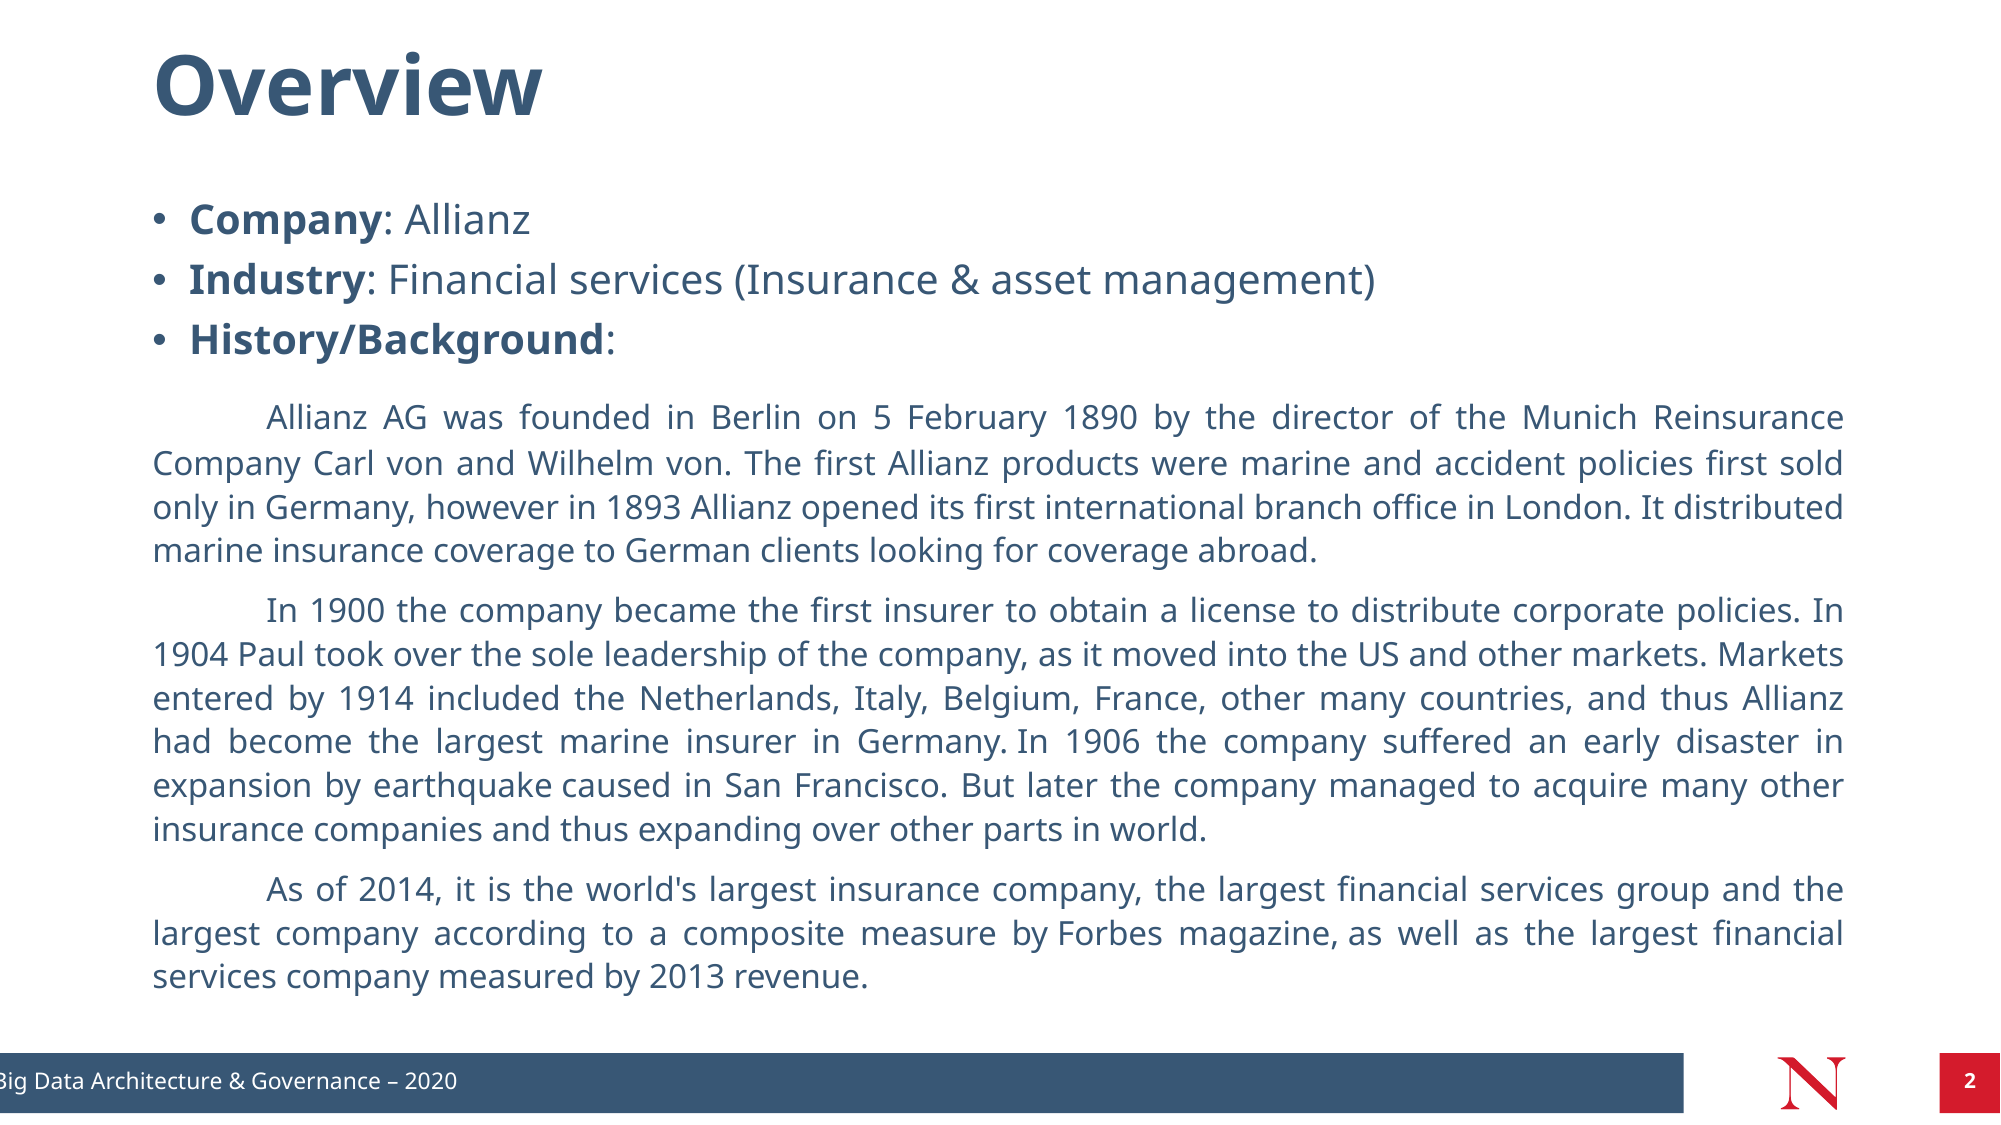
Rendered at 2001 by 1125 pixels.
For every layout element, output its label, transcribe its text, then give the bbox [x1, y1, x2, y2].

picture [1766, 1038, 1857, 1125]
title Overview [137, 24, 1863, 154]
list Company: Allianz Industry: Financial services (Insurance & asset management) History/Background: Allianz AG was founded in Berlin on 5 February 1890 by the director of the Munich Reinsurance Company Carl von and Wilhelm von. The first Allianz products were marine and accident policies first sold only in Germany, however in 1893 Allianz opened its first international branch office in London. It distributed marine insurance coverage to German clients looking for coverage abroad. In 1900 the company became the first insurer to obtain a license to distribute corporate policies. In 1904 Paul took over the sole leadership of the company, as it moved into the US and other markets. Markets entered by 1914 included the Netherlands, Italy, Belgium, France, other many countries, and thus Allianz had become the largest marine insurer in Germany. In 1906 the company suffered an early disaster in expansion by earthquake caused in San Francisco. But later the company managed to acquire many other insurance companies and thus expanding over other parts in world. As of 2014, it is the world's largest insurance company, the largest financial services group and the largest company according to a composite measure by Forbes magazine, as well as the largest financial services company measured by 2013 revenue. [137, 191, 1863, 1013]
